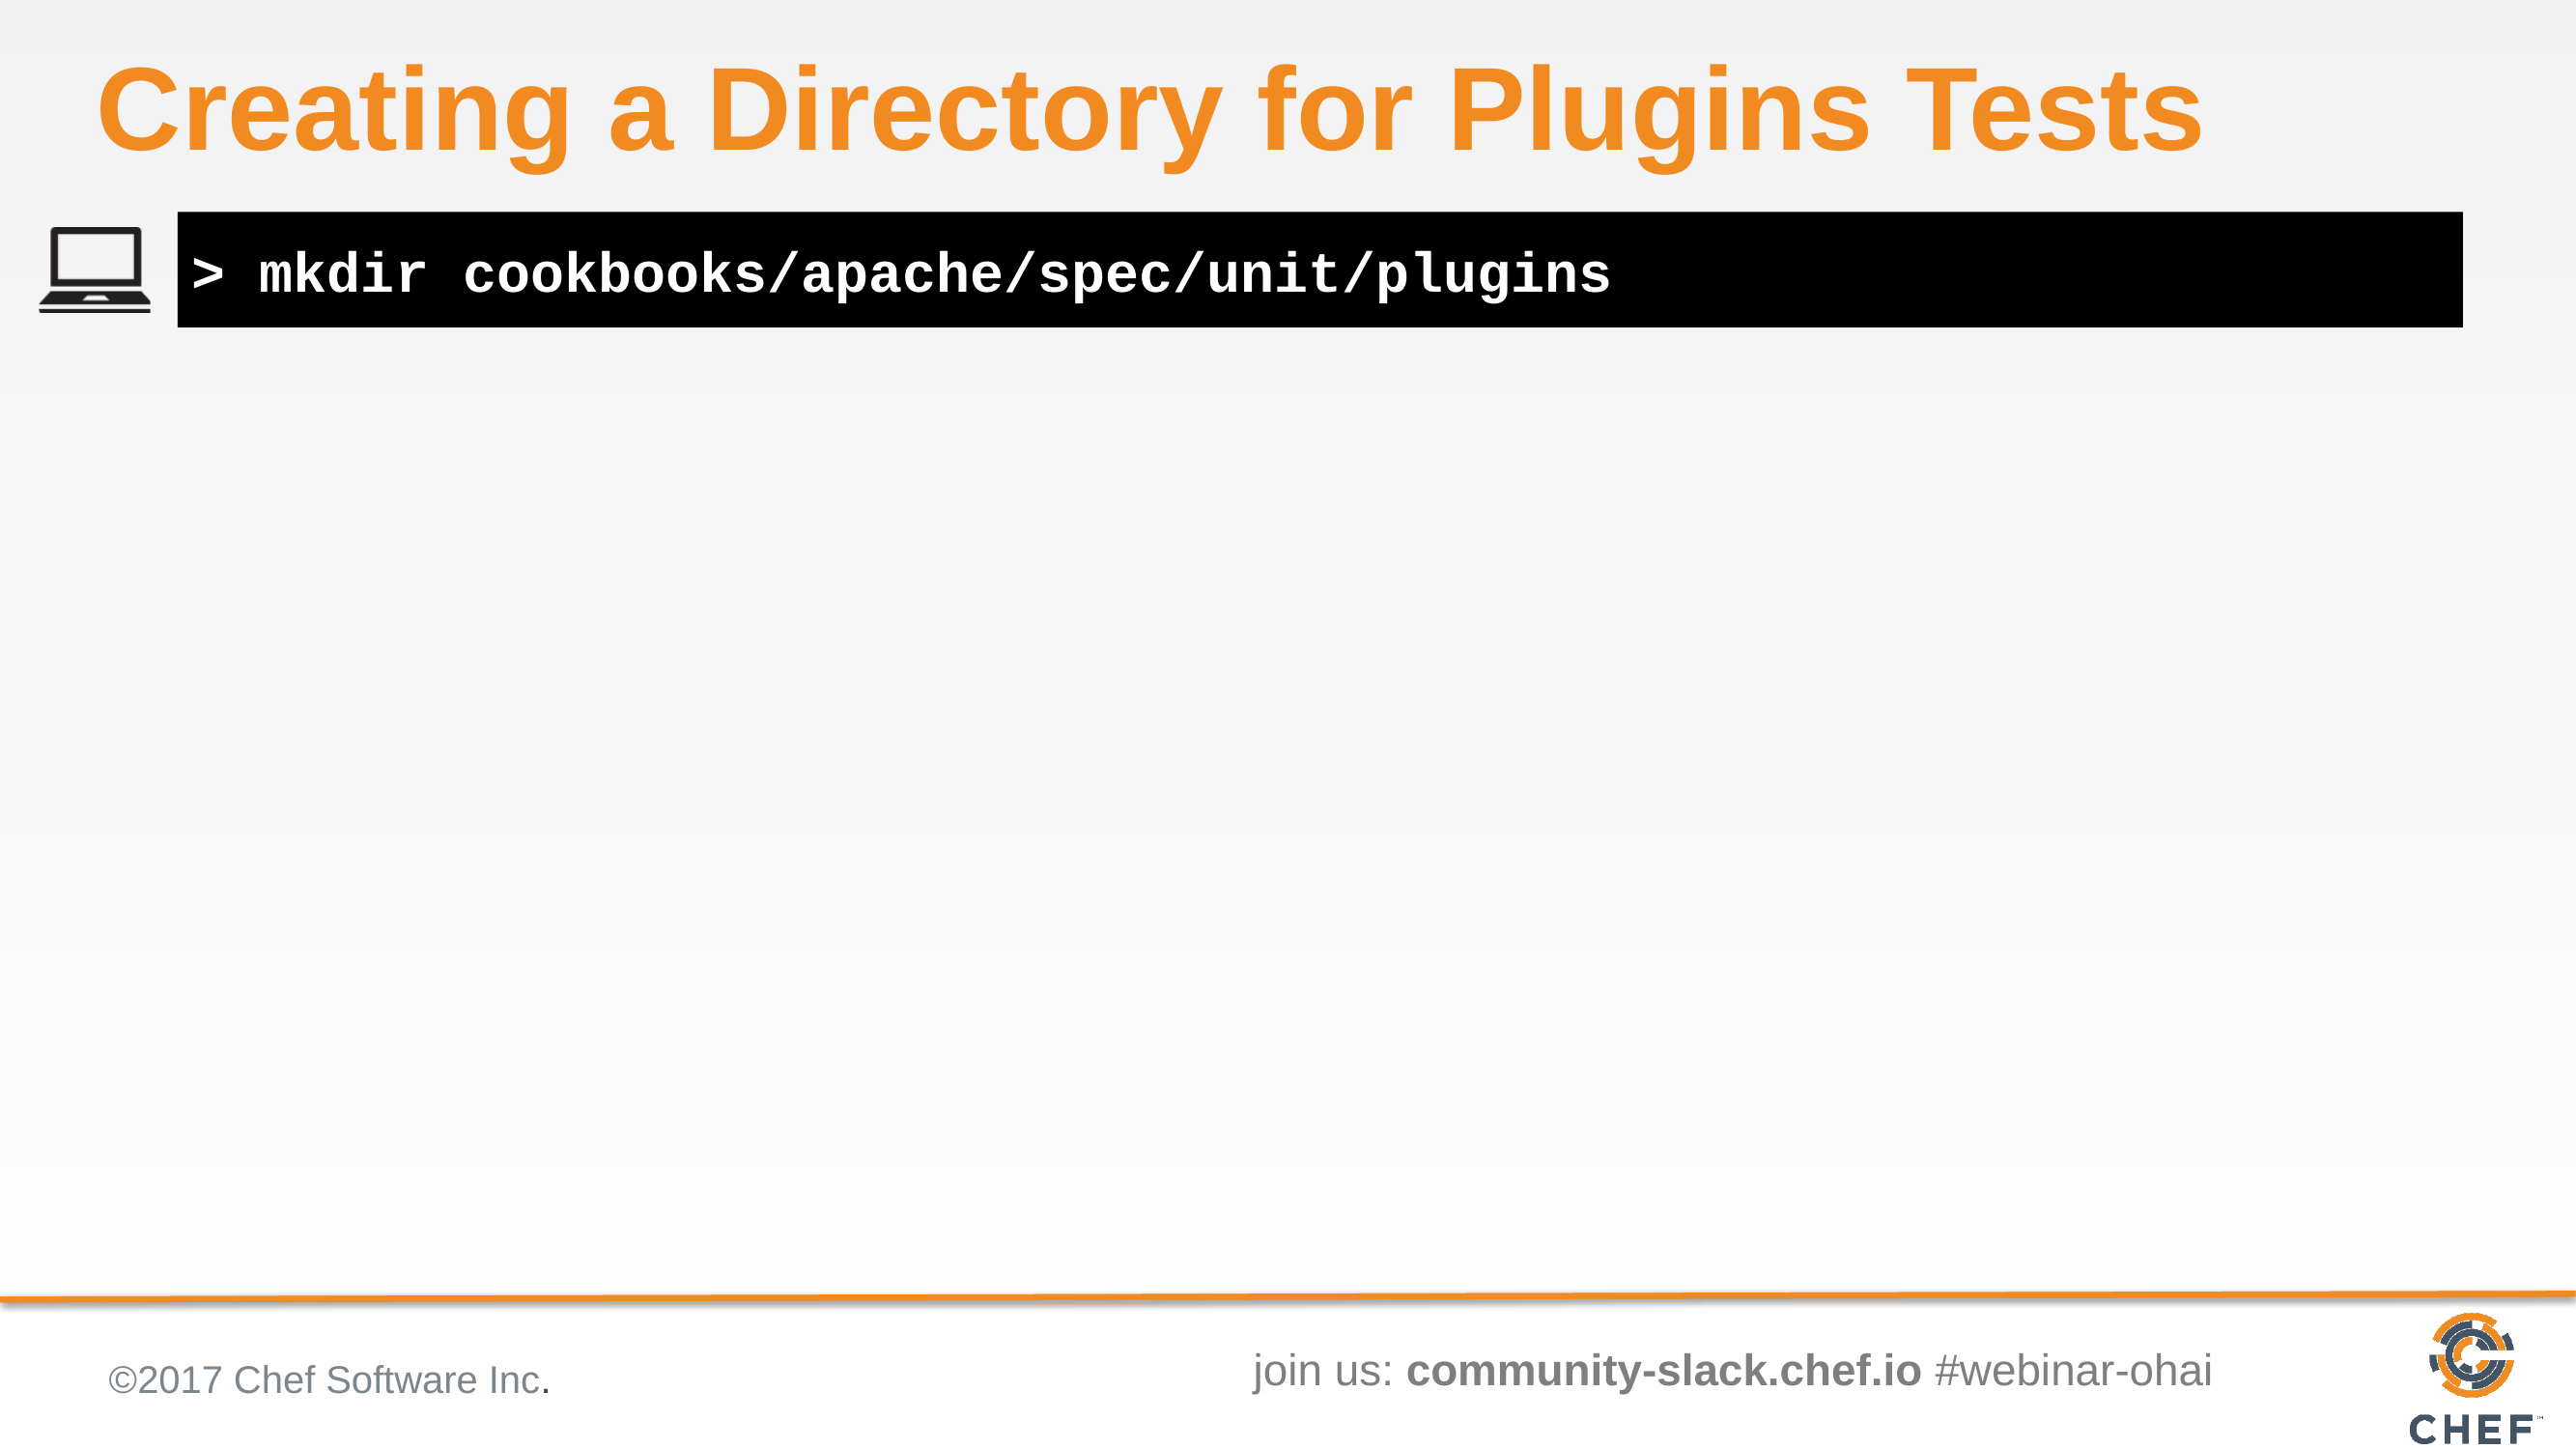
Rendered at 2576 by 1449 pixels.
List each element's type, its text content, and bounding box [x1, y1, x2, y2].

list > mkdir cookbooks/apache/spec/unit/plugins [177, 212, 2463, 327]
picture [2399, 1297, 2551, 1449]
title Creating a Directory for Plugins Tests [96, 48, 2463, 180]
